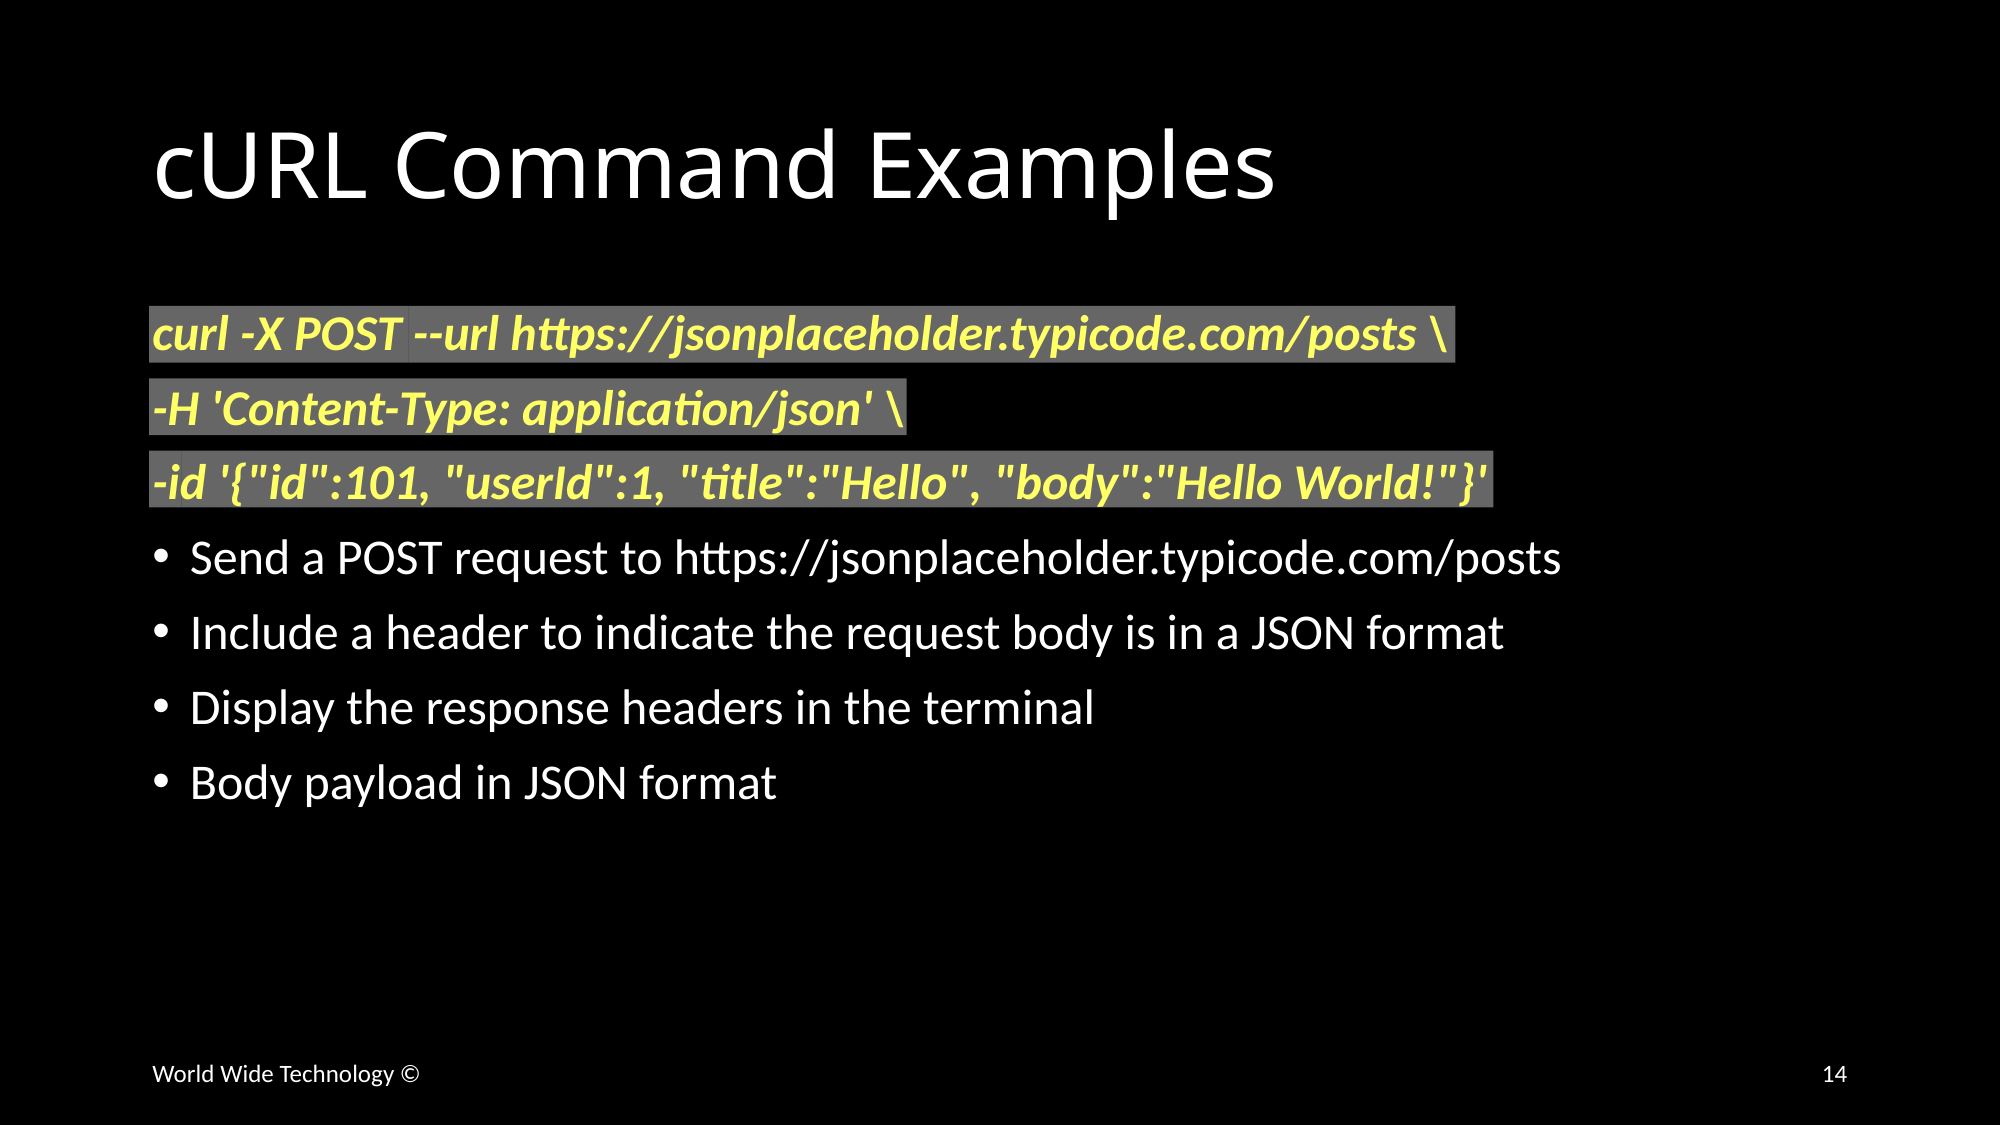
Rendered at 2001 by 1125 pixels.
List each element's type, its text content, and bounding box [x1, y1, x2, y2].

text_box [148, 377, 908, 436]
slide_number 14 [1412, 1042, 1863, 1103]
text_box [408, 305, 1457, 364]
text_box [181, 450, 1494, 508]
text_box [148, 450, 181, 508]
title cURL Command Examples [137, 59, 1863, 278]
slide_number World Wide Technology © [137, 1042, 588, 1103]
text_box [148, 305, 408, 364]
list curl -X POST --url https://jsonplaceholder.typicode.com/posts \ -H 'Content-Type: application/json' \ -id '{"id":101, "userId":1, "title":"Hello", "body":"Hello World!"}' Send a POST request to https://jsonplaceholder.typicode.com/posts Include a header to indicate the request body is in a JSON format Display the response headers in the terminal Body payload in JSON format [137, 299, 1863, 1014]
